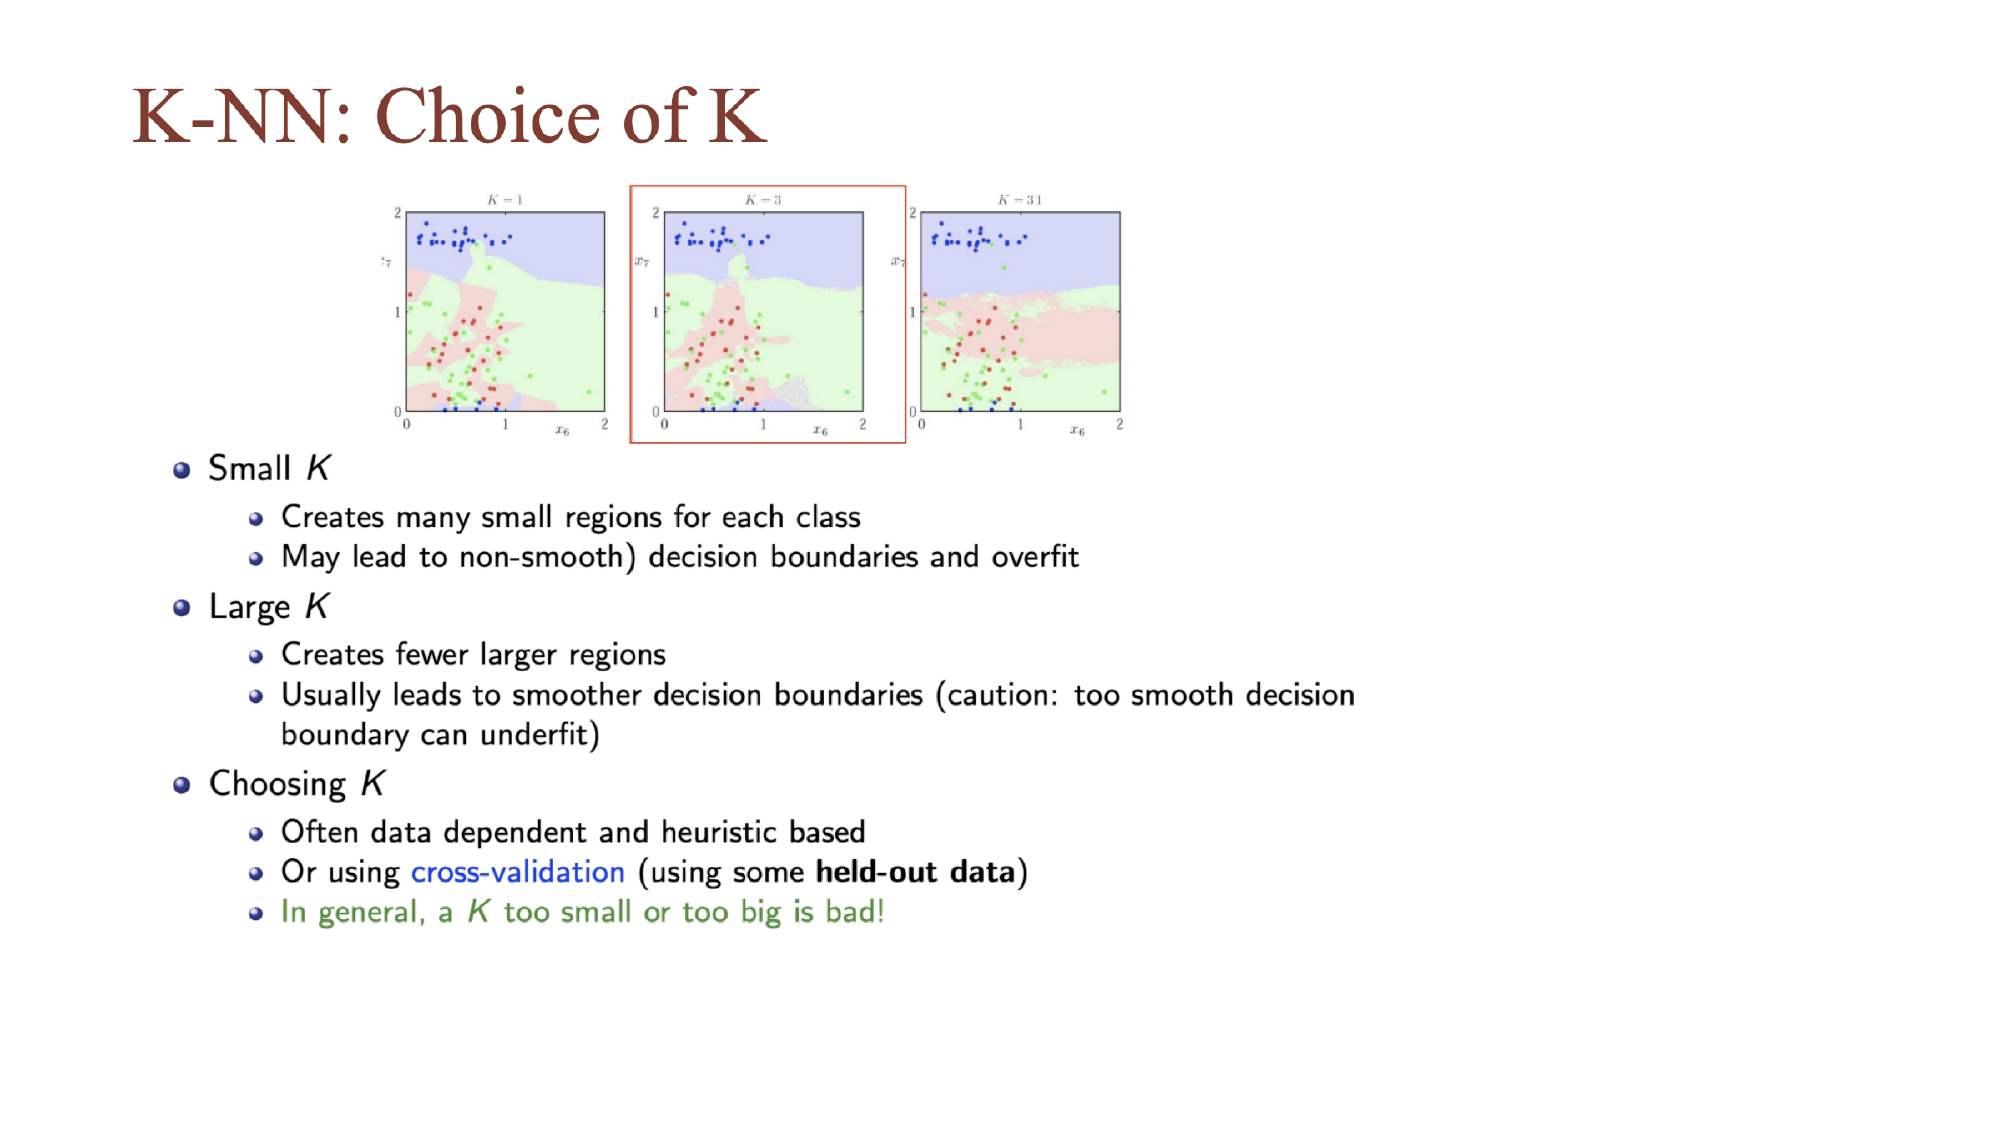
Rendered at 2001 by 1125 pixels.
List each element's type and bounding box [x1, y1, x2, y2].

picture [78, 69, 1400, 974]
